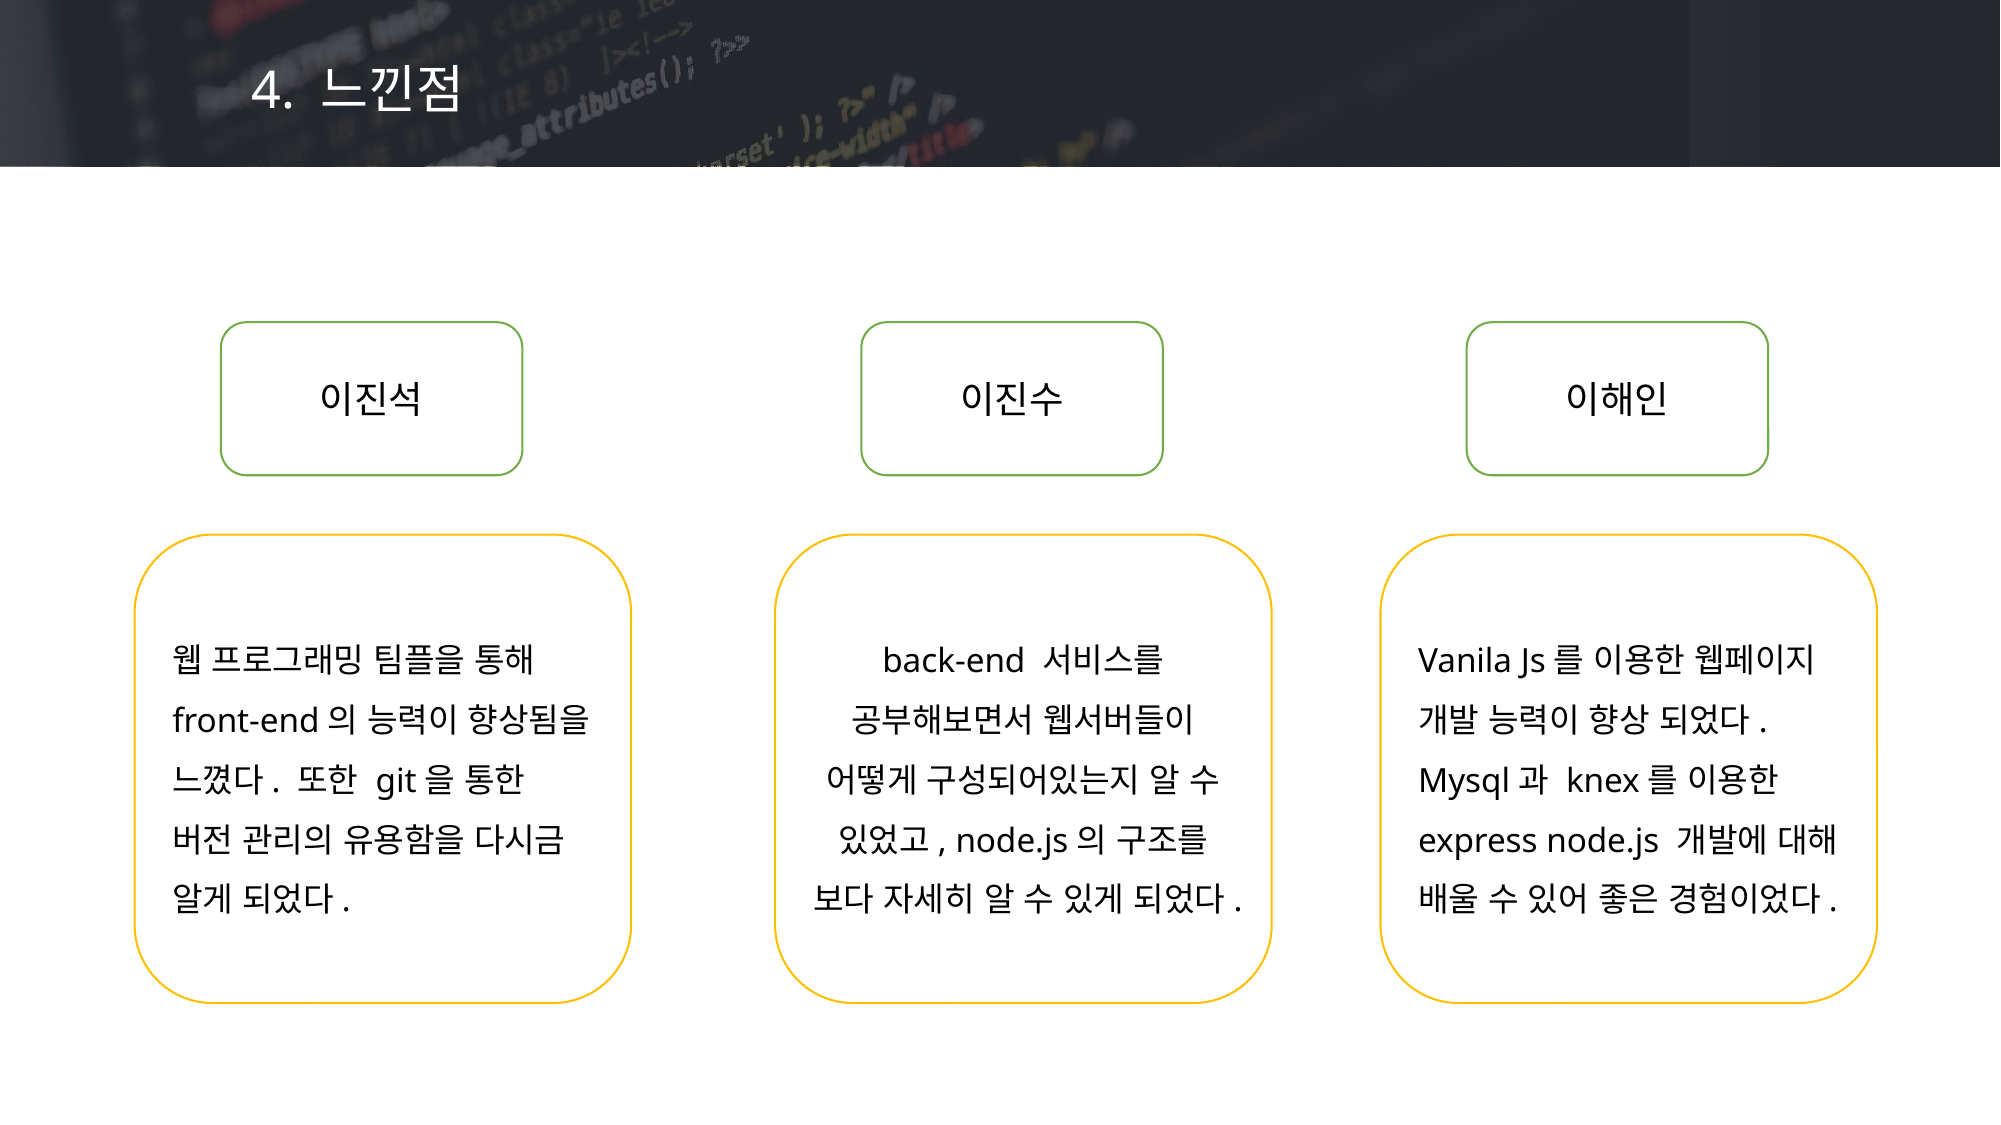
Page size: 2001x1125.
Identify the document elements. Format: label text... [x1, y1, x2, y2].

text_box back-end 서비스를 공부해보면서 웹서버들이 어떻게 구성되어있는지 알 수 있었고, node.js의 구조를 보다 자세히 알 수 있게 되었다. [774, 533, 1273, 1005]
text_box 이진석 [219, 321, 524, 477]
text_box 이해인 [1465, 321, 1770, 477]
text_box [289, 437, 1877, 603]
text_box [0, 0, 2000, 167]
text_box 웹 프로그래밍 팀플을 통해 front-end의 능력이 향상됨을 느꼈다. 또한 git을 통한 버전 관리의 유용함을 다시금 알게 되었다. [133, 533, 633, 1005]
text_box 이진수 [860, 321, 1164, 477]
text_box Vanila Js를 이용한 웹페이지 개발 능력이 향상 되었다. Mysql과 knex를 이용한 express node.js 개발에 대해 배울 수 있어 좋은 경험이었다. [1379, 533, 1879, 1005]
